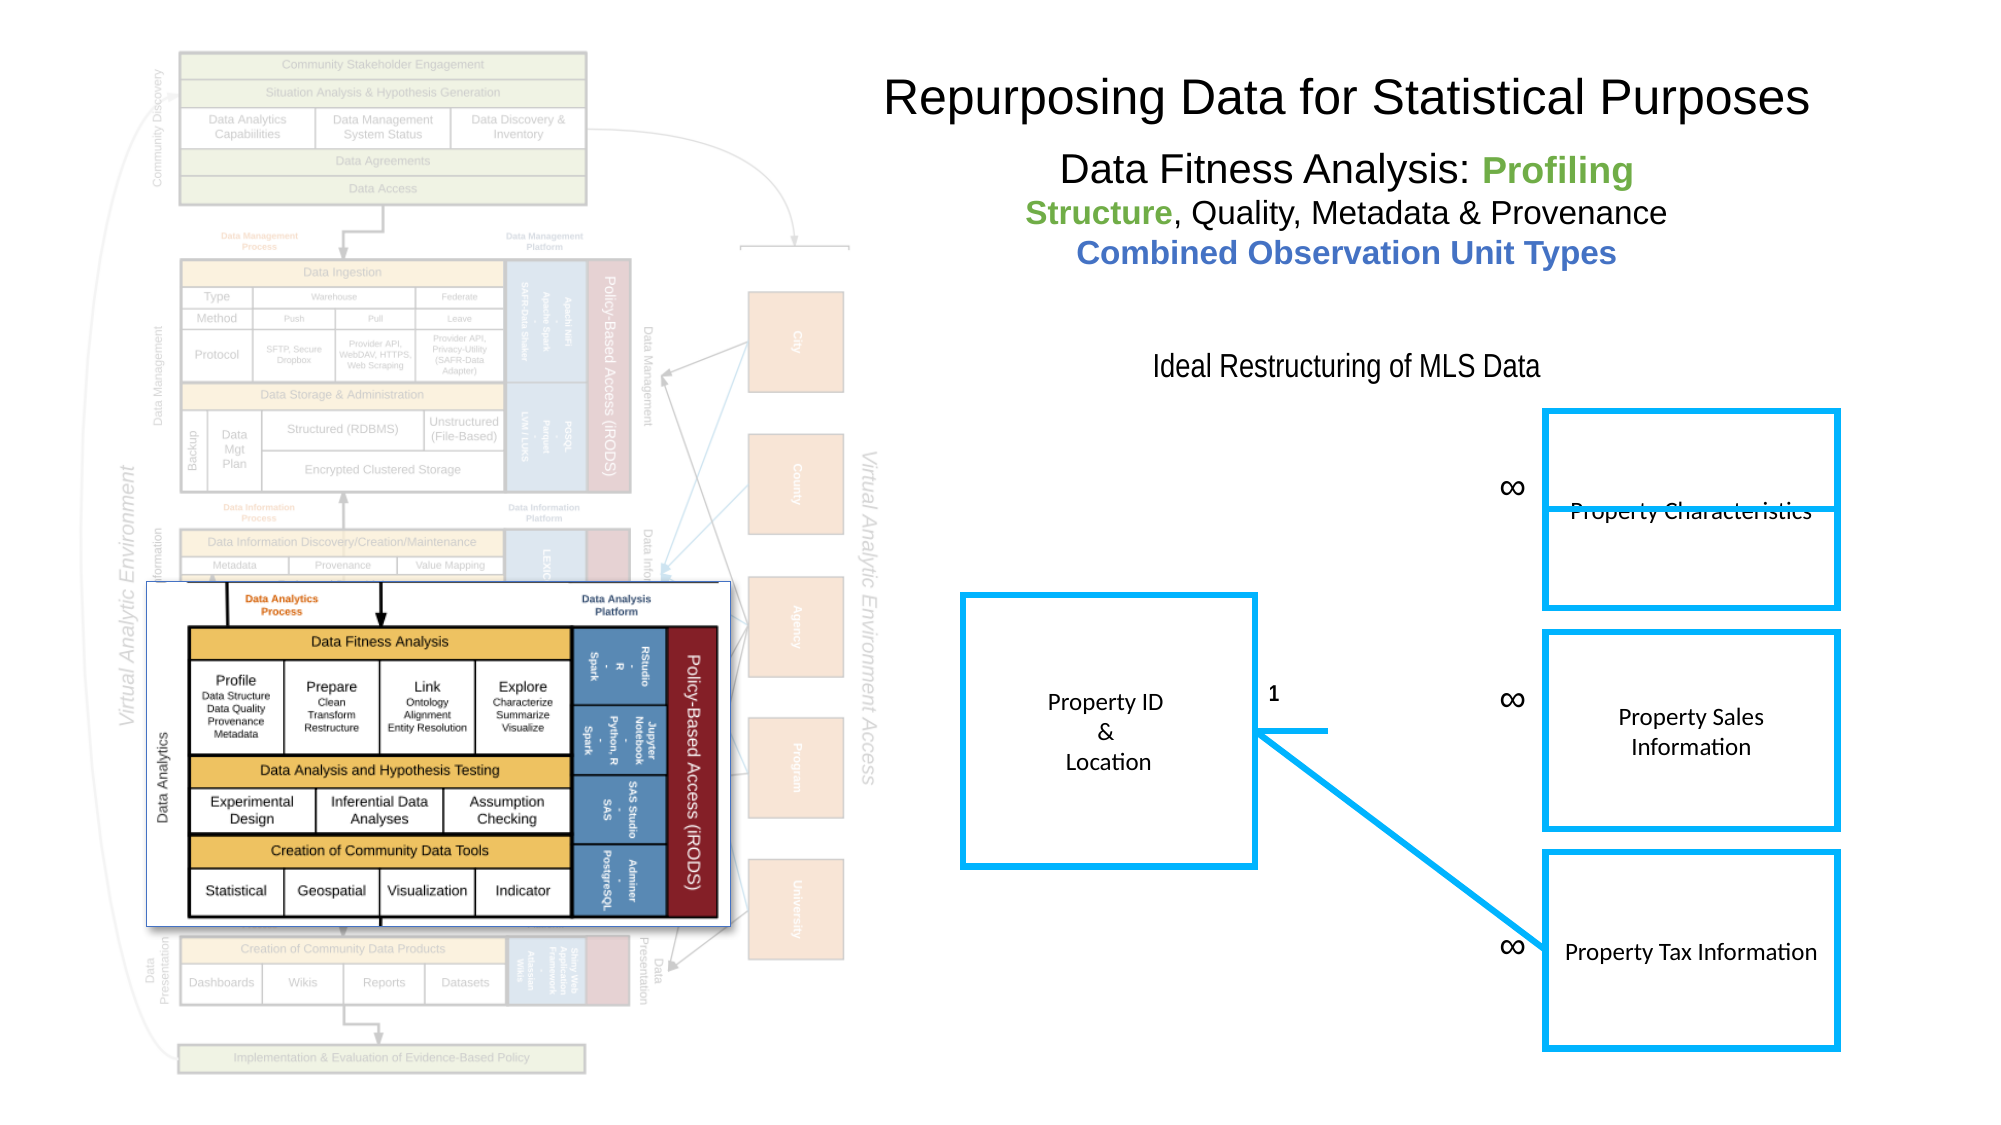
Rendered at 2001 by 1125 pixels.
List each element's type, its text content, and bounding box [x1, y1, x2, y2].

text_box Repurposing Data for Statistical Purposes Data Fitness Analysis: Profiling Structure, Quality, Metadata & Provenance Combined Observation Unit Types [901, 56, 1934, 279]
text_box Ideal Restructuring of MLS Data [984, 337, 1710, 392]
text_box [962, 410, 1838, 1049]
picture [61, 32, 901, 1120]
